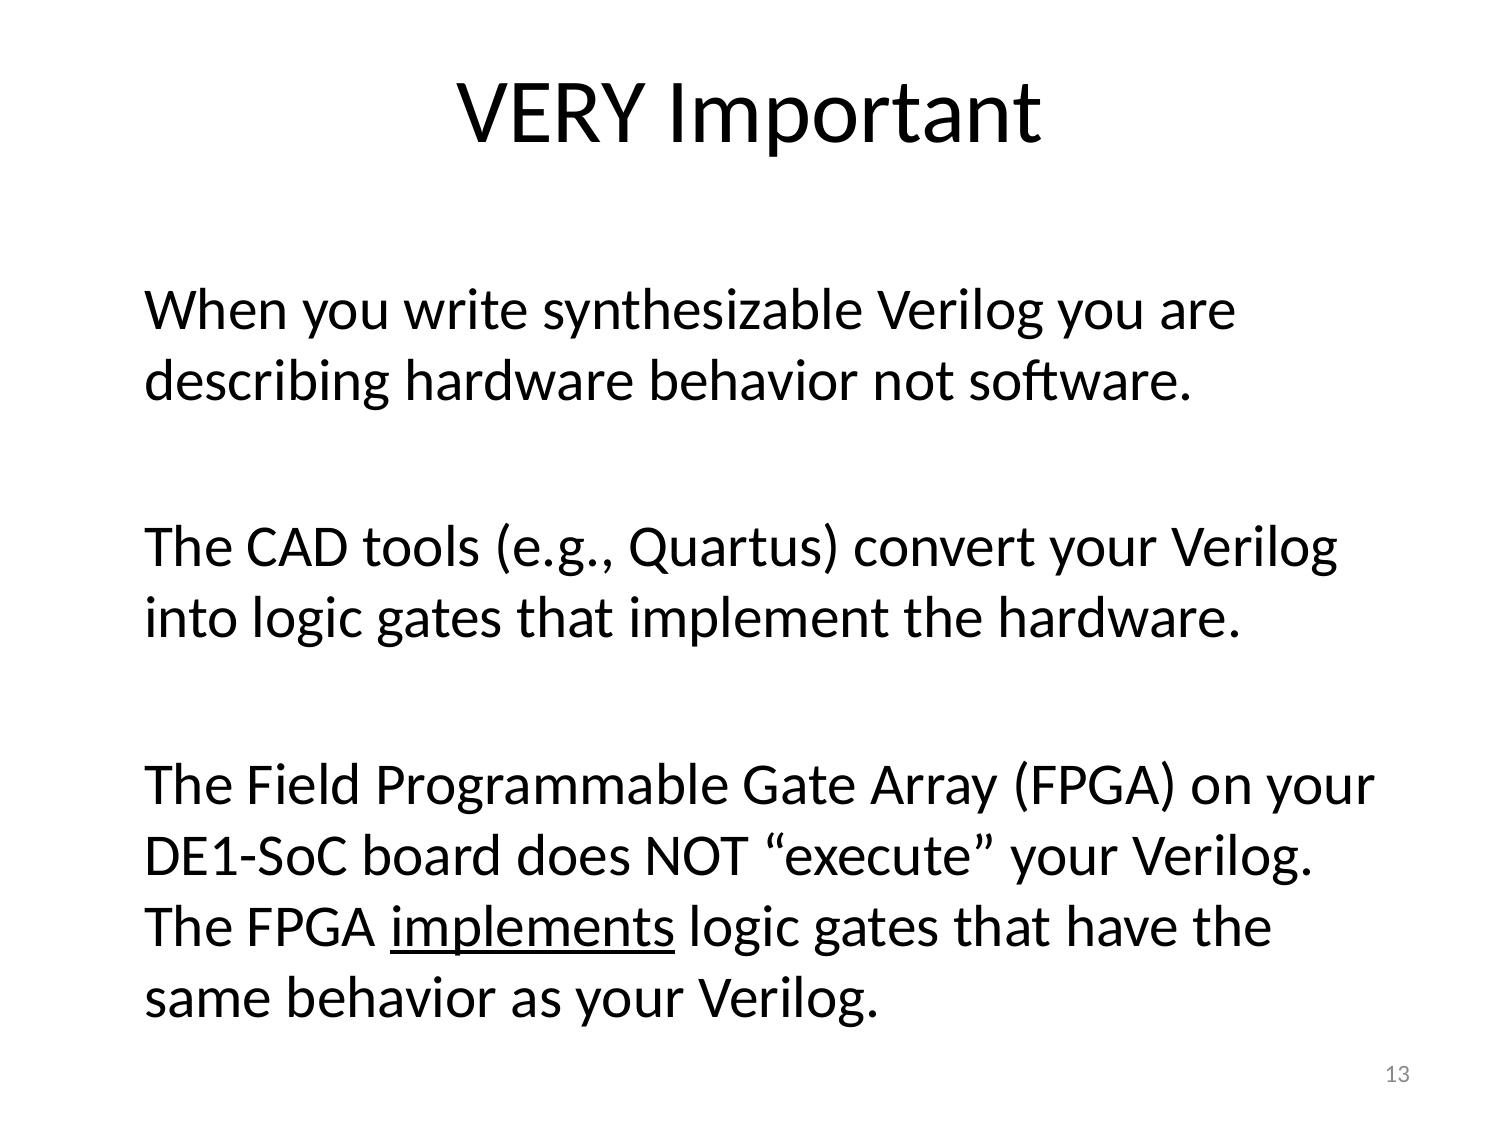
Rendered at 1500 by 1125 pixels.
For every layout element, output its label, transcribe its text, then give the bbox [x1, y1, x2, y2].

title VERY Important [75, 12, 1425, 200]
list When you write synthesizable Verilog you are describing hardware behavior not software. The CAD tools (e.g., Quartus) convert your Verilog into logic gates that implement the hardware. The Field Programmable Gate Array (FPGA) on your DE1-SoC board does NOT “execute” your Verilog. The FPGA implements logic gates that have the same behavior as your Verilog. [75, 262, 1425, 1038]
slide_number 13 [1074, 1042, 1425, 1103]
